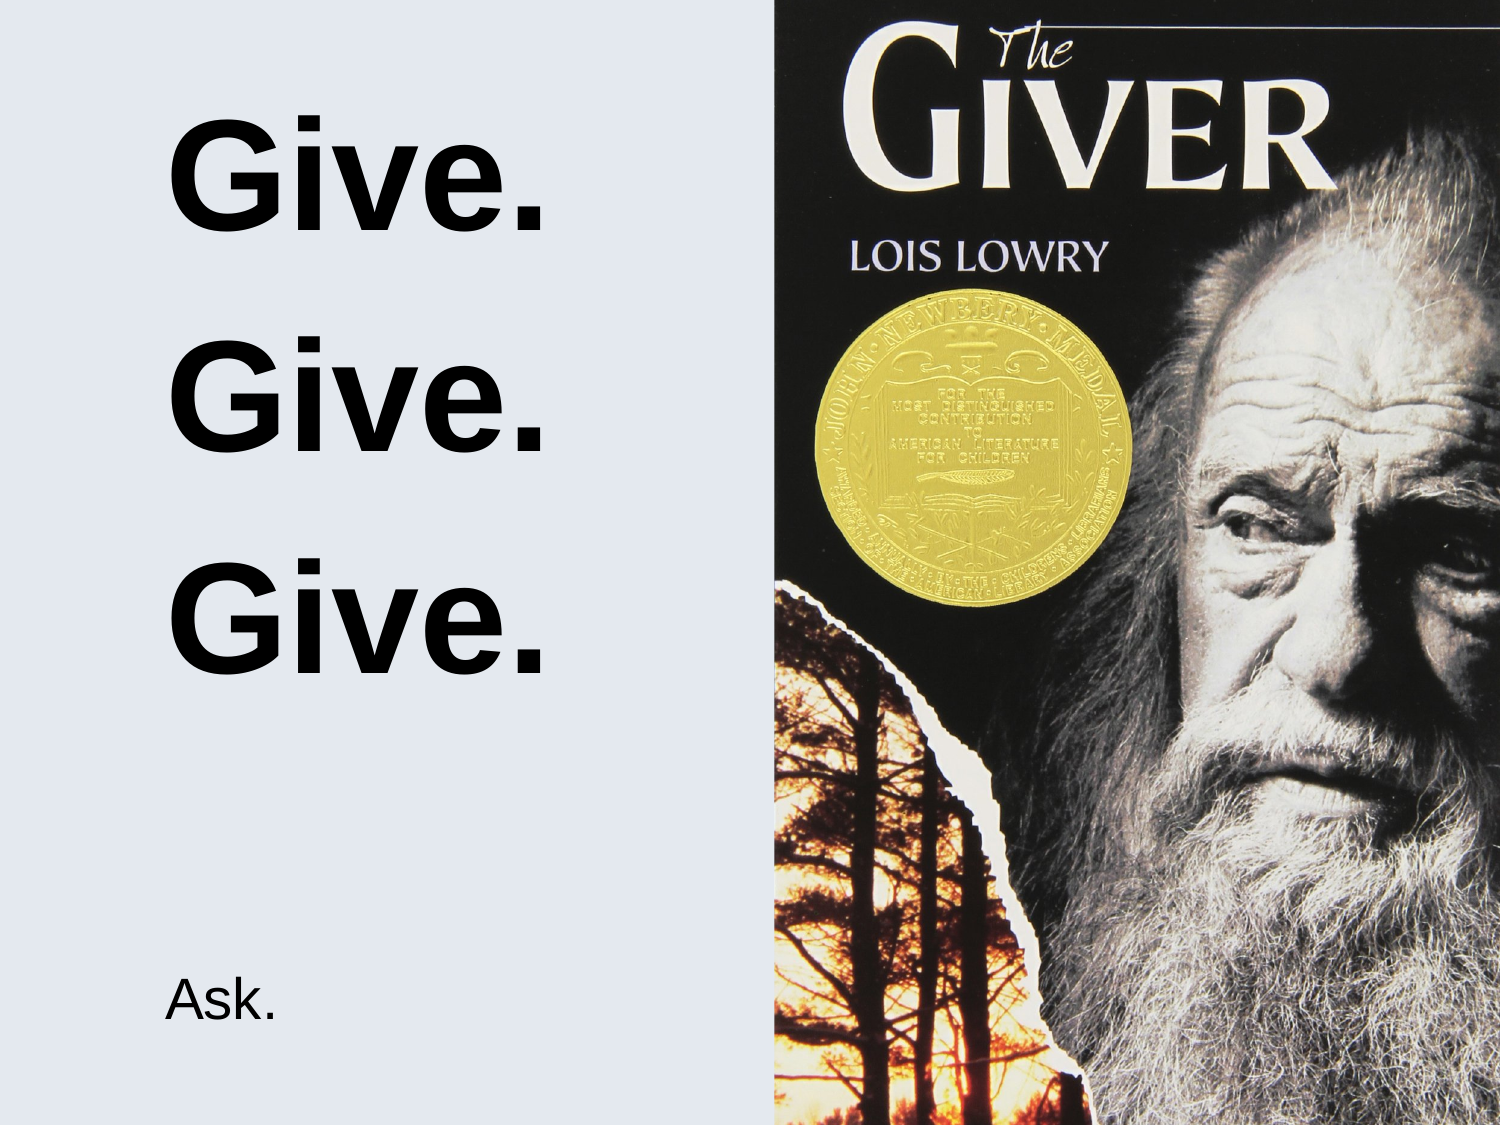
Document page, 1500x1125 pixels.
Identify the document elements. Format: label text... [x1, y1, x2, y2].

list Give. Give. Give. Ask. [75, 64, 768, 1071]
picture [774, 0, 1500, 1125]
